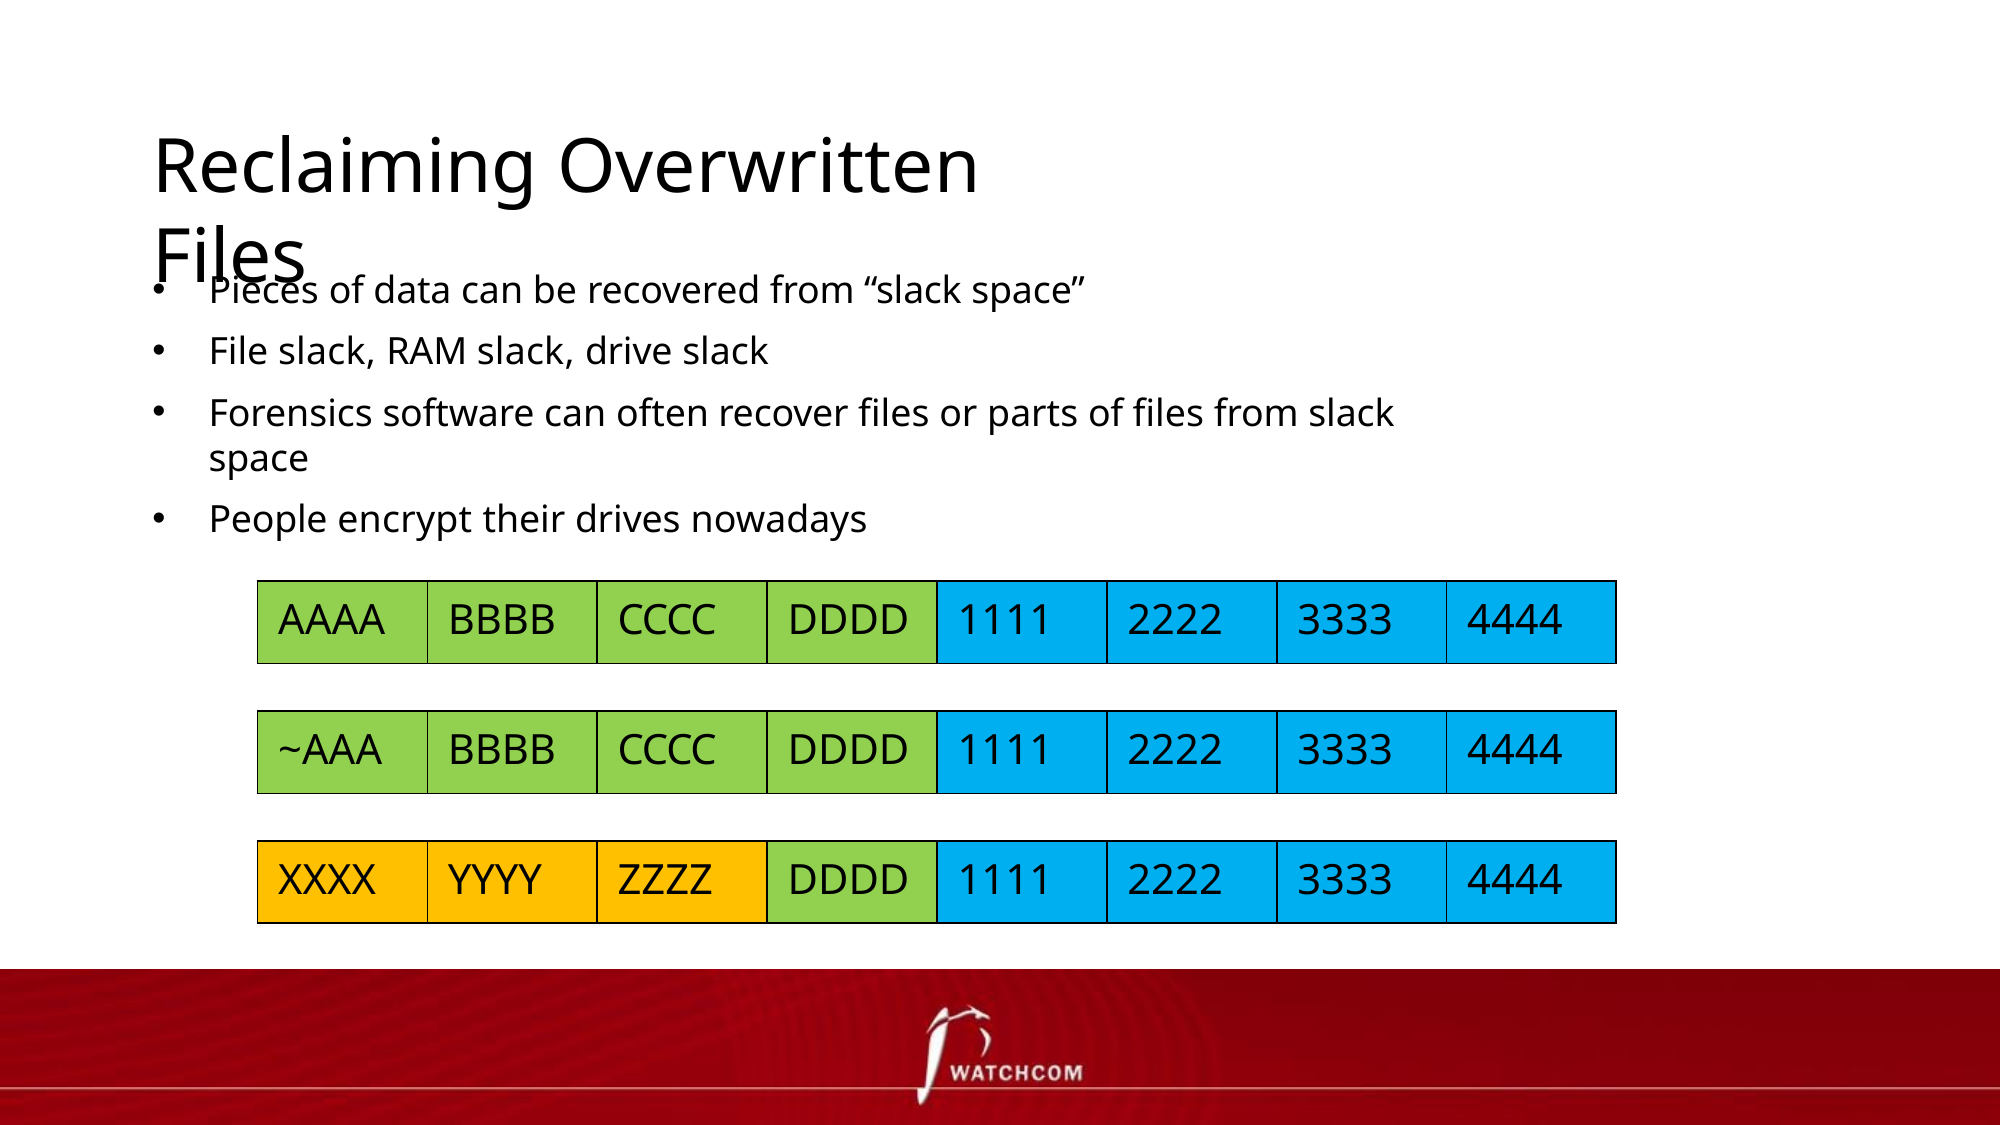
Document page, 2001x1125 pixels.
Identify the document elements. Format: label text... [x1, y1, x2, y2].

table_header DDDD [768, 582, 936, 663]
table_header 4444 [1447, 842, 1615, 922]
table_header 3333 [1278, 712, 1446, 793]
table_header YYYY [428, 842, 596, 922]
table_header 2222 [1108, 842, 1276, 922]
table_header DDDD [768, 712, 936, 793]
picture [0, 969, 2000, 1125]
table_header 3333 [1278, 582, 1446, 663]
table_header 1111 [938, 842, 1106, 922]
table_header AAAA [258, 582, 427, 663]
table_header 4444 [1447, 712, 1615, 793]
table_header CCCC [598, 712, 766, 793]
table_header XXXX [258, 842, 427, 922]
table_header 2222 [1108, 582, 1276, 663]
table_header DDDD [768, 842, 936, 922]
table_header 3333 [1278, 842, 1446, 922]
title Reclaiming Overwritten Files [150, 115, 1092, 247]
table_header ZZZZ [598, 842, 766, 922]
table_header BBBB [428, 712, 596, 793]
table_header 2222 [1108, 712, 1276, 793]
table_header CCCC [598, 582, 766, 663]
text_box Pieces of data can be recovered from “slack space” File slack, RAM slack, drive slack Forensics software can often recover files or parts of files from slack space People encrypt their drives nowadays [150, 247, 1425, 540]
table_header ~AAA [258, 712, 427, 793]
table_header 1111 [938, 712, 1106, 793]
table_header 4444 [1447, 582, 1615, 663]
table_header 1111 [938, 582, 1106, 663]
table_header BBBB [428, 582, 596, 663]
